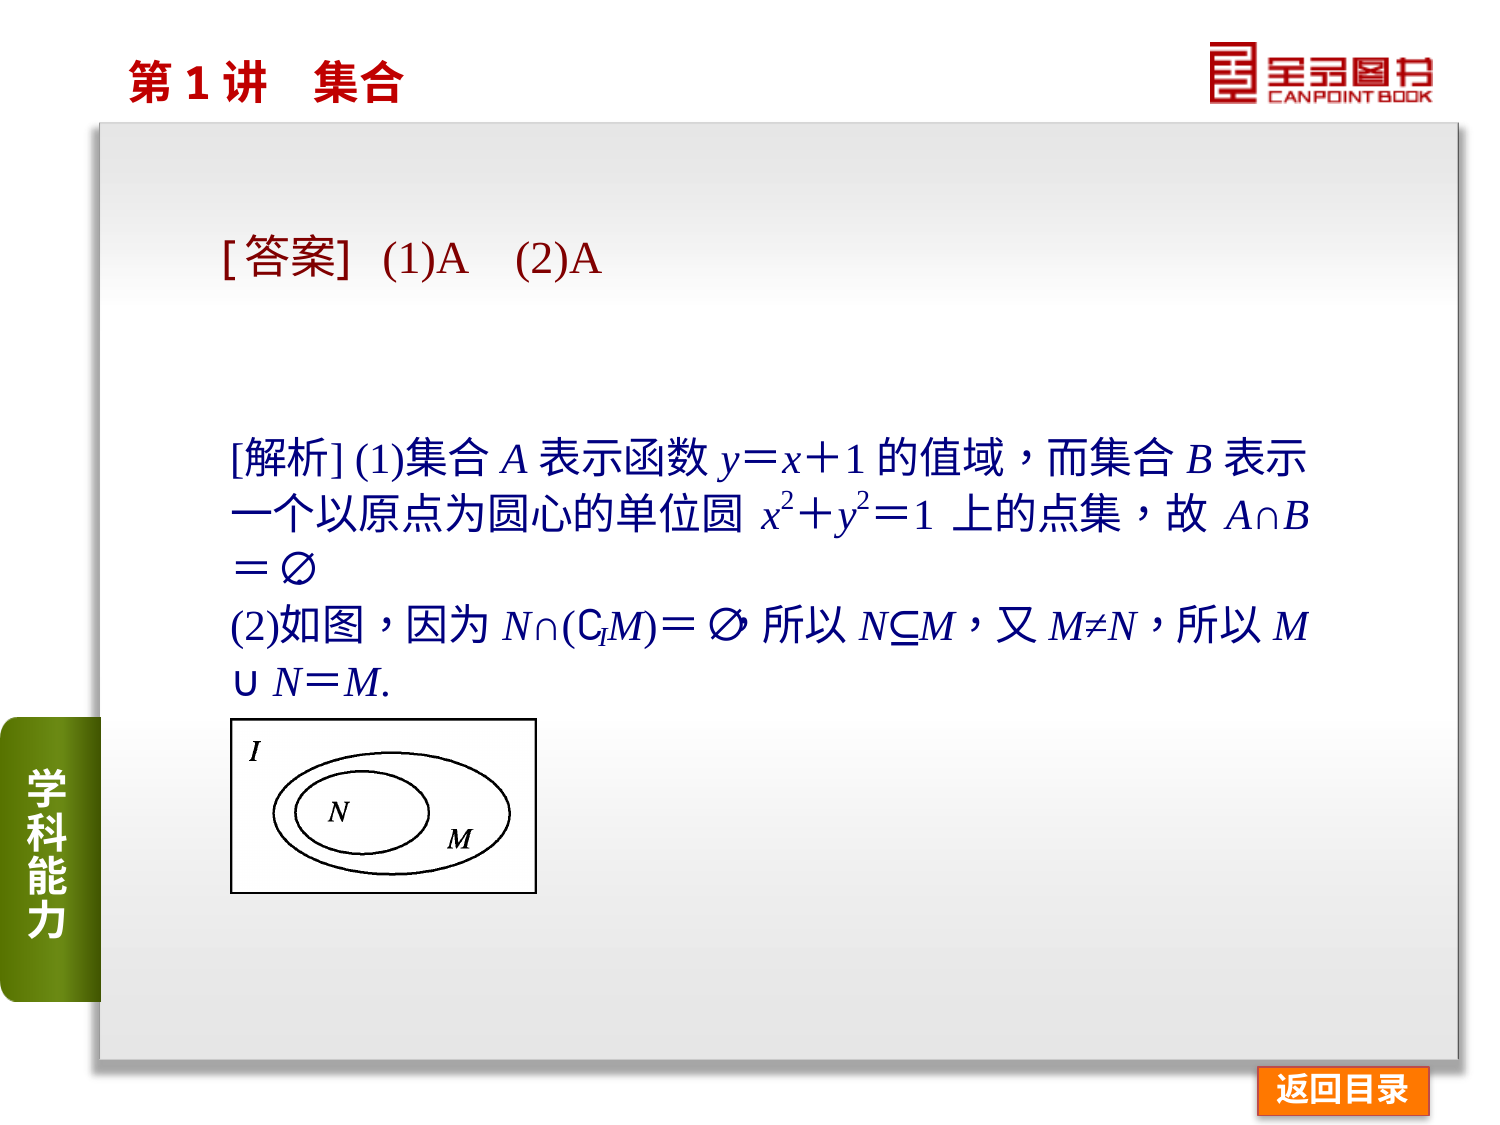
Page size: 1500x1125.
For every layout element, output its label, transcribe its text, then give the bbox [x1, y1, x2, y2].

text_box 第1讲 集合 [112, 42, 1211, 121]
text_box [229, 430, 1309, 1125]
picture [79, 115, 1477, 1087]
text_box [0, 717, 102, 1053]
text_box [128, 227, 1262, 364]
picture [1211, 42, 1433, 104]
text_box 返回目录 [1312, 1066, 1430, 1116]
